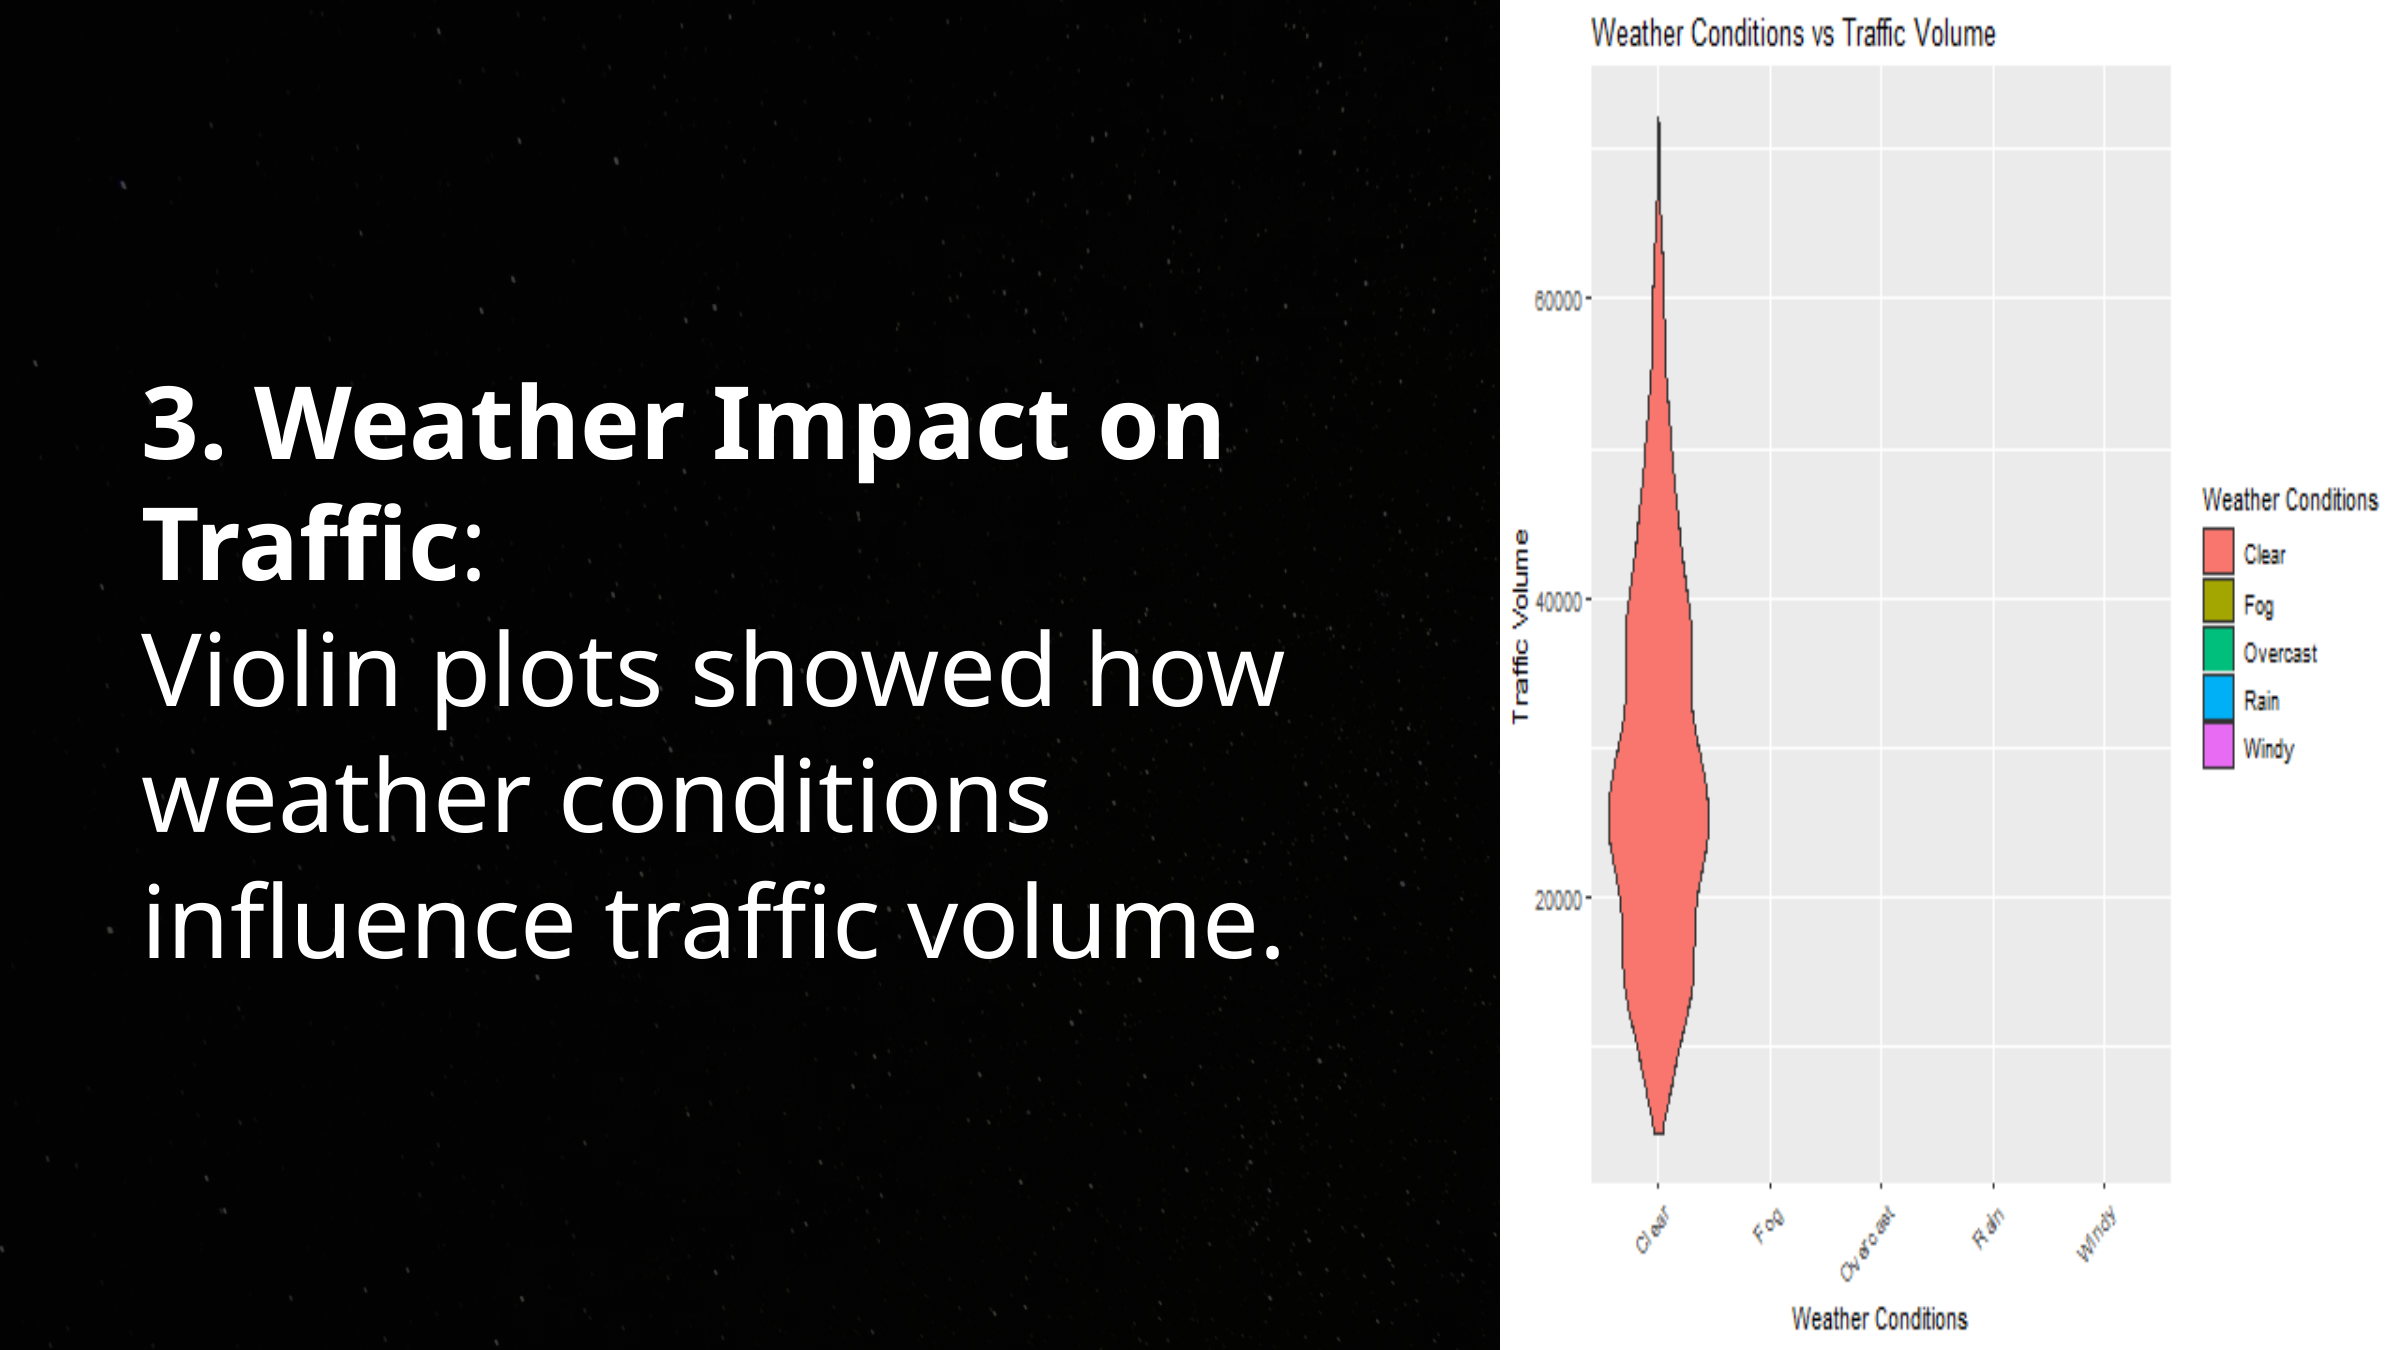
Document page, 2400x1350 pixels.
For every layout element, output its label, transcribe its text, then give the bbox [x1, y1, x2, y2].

picture [0, 0, 2400, 1350]
text_box 3. Weather Impact on Traffic: Violin plots showed how weather conditions influence traffic volume. [141, 358, 1359, 992]
